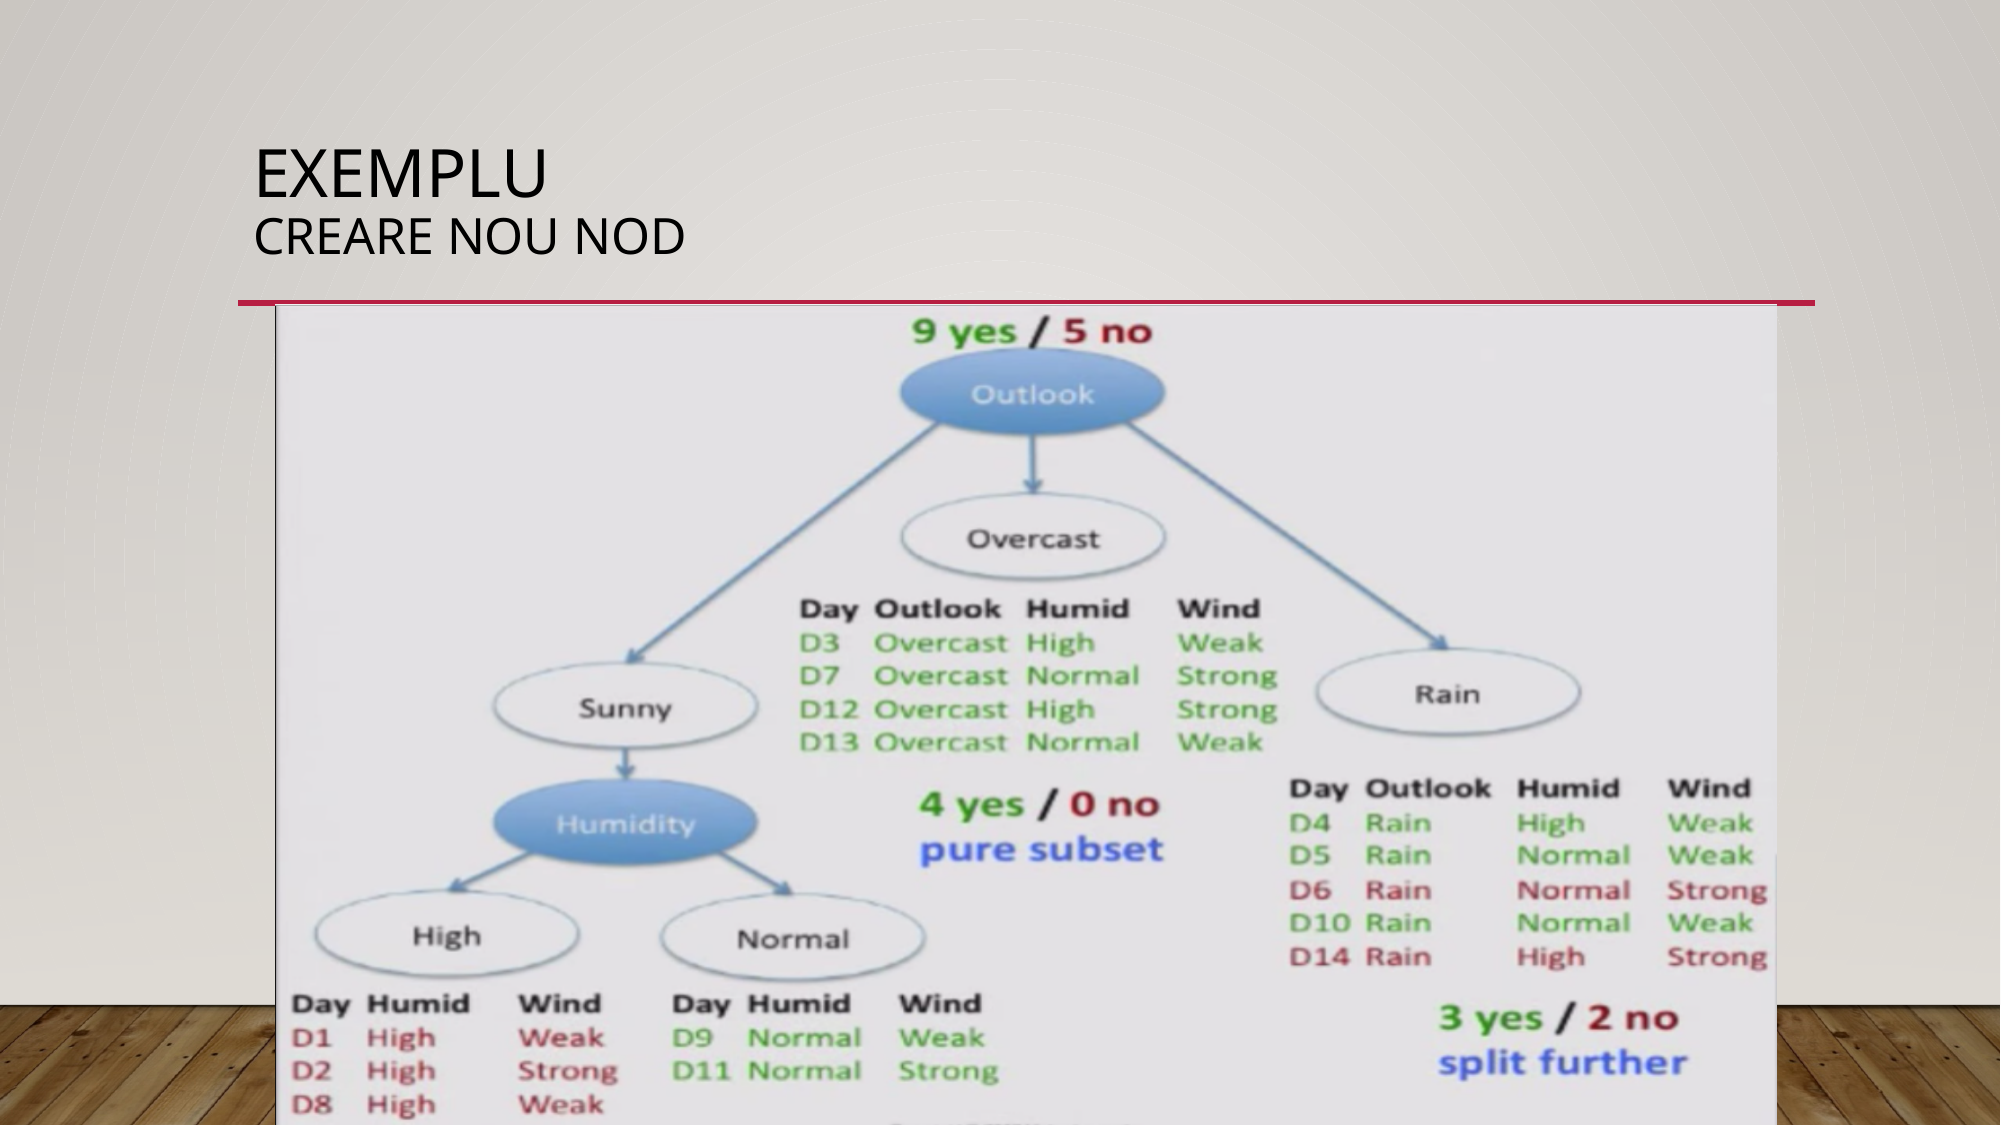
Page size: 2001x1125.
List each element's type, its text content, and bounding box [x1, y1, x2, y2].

picture [0, 1005, 275, 1125]
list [275, 303, 1777, 1125]
title Exemplu creare nou nod [238, 131, 1814, 305]
picture [1777, 1005, 2000, 1125]
